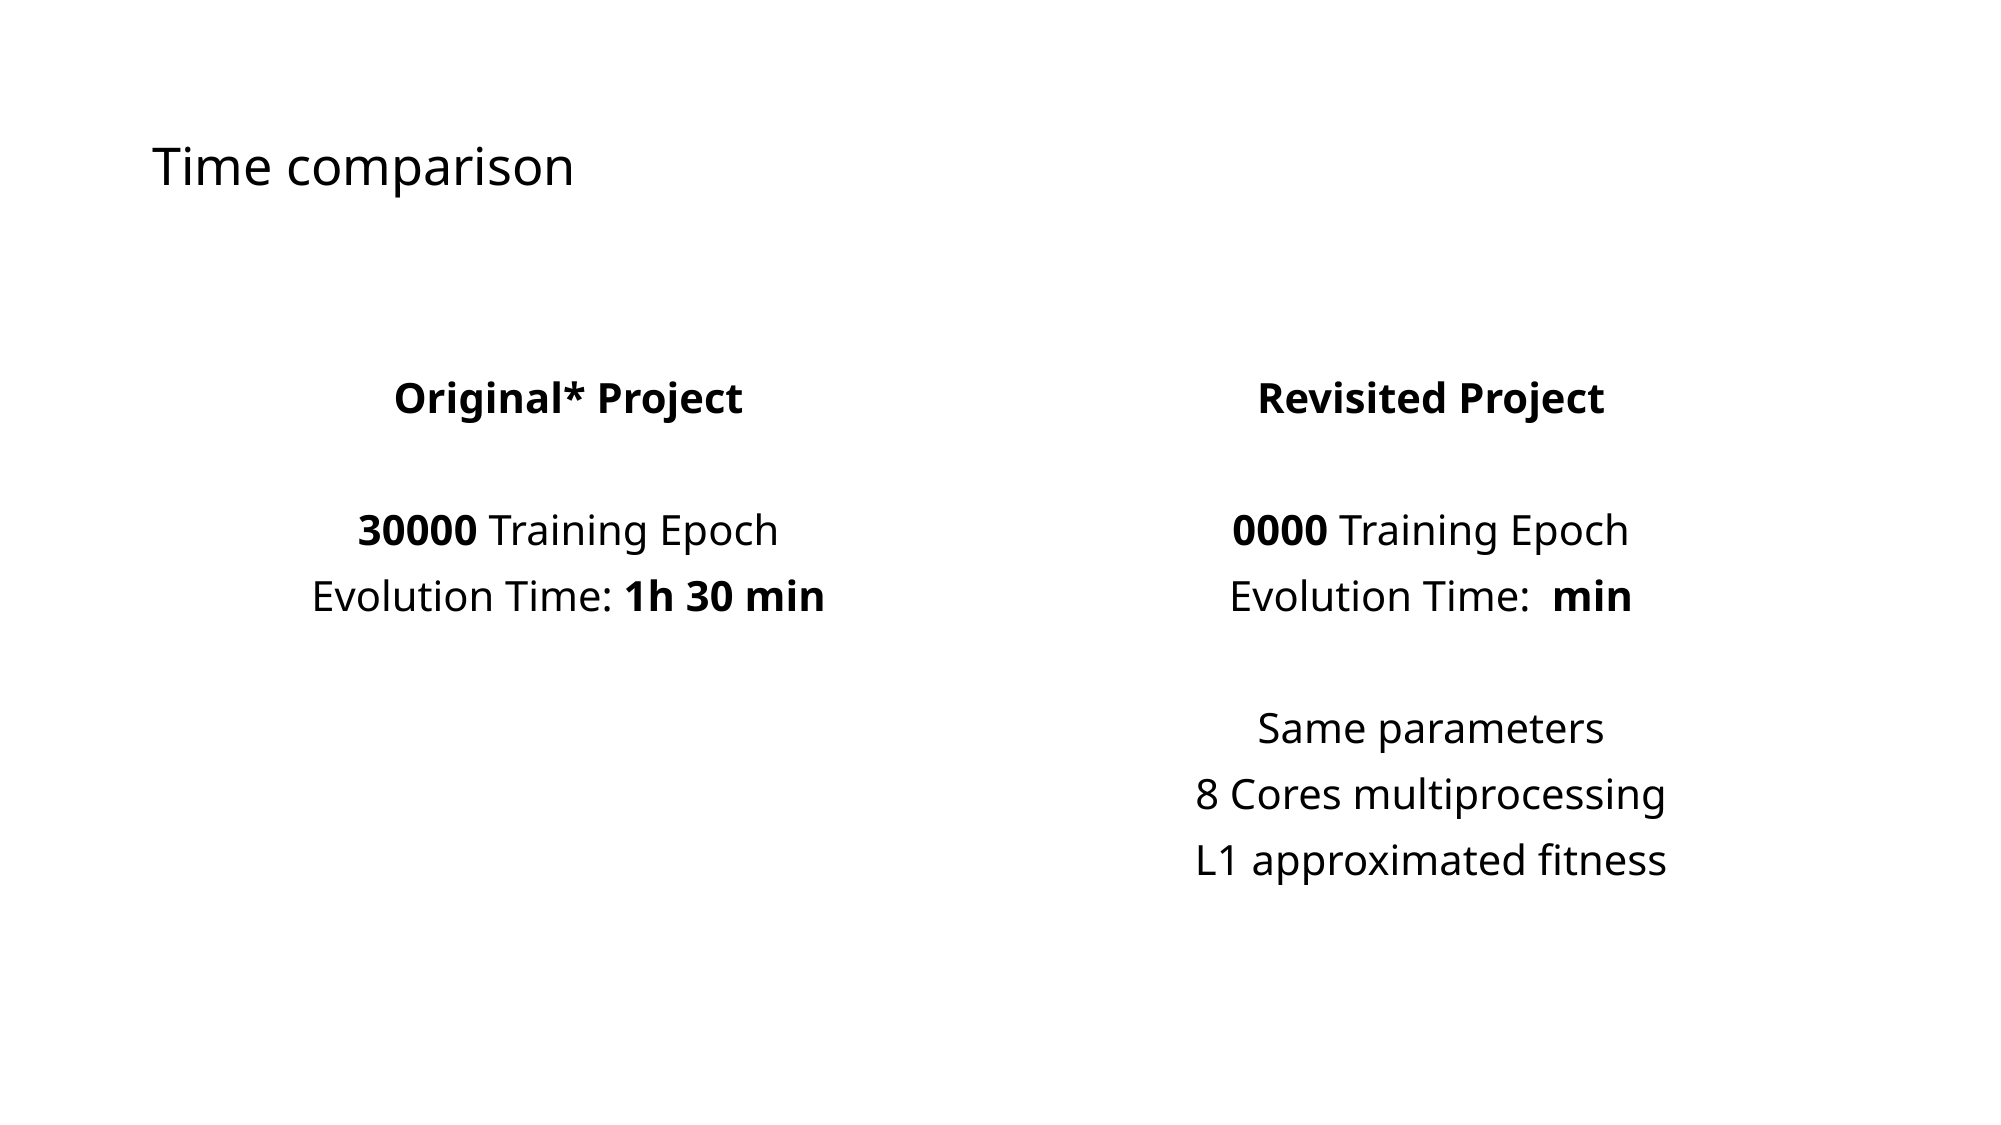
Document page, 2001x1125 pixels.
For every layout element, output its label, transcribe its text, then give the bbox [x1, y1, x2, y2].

title Time comparison [137, 59, 1863, 278]
